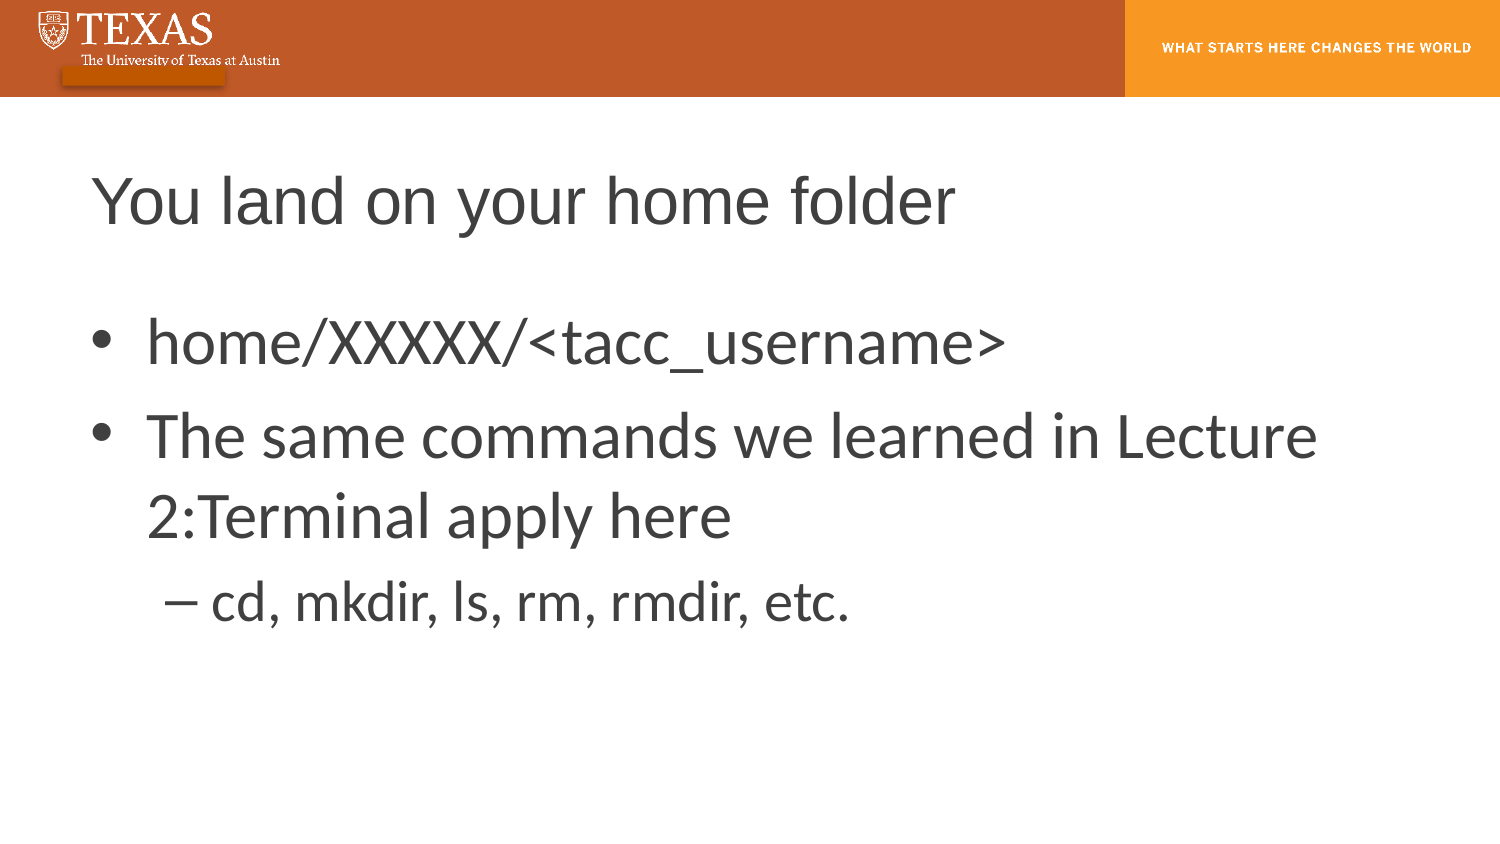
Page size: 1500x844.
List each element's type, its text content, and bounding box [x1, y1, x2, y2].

picture [0, 0, 1500, 97]
title You land on your home folder [75, 127, 1425, 269]
list home/XXXXX/<tacc_username> The same commands we learned in Lecture 2:Terminal apply here cd, mkdir, ls, rm, rmdir, etc. [75, 290, 1425, 769]
